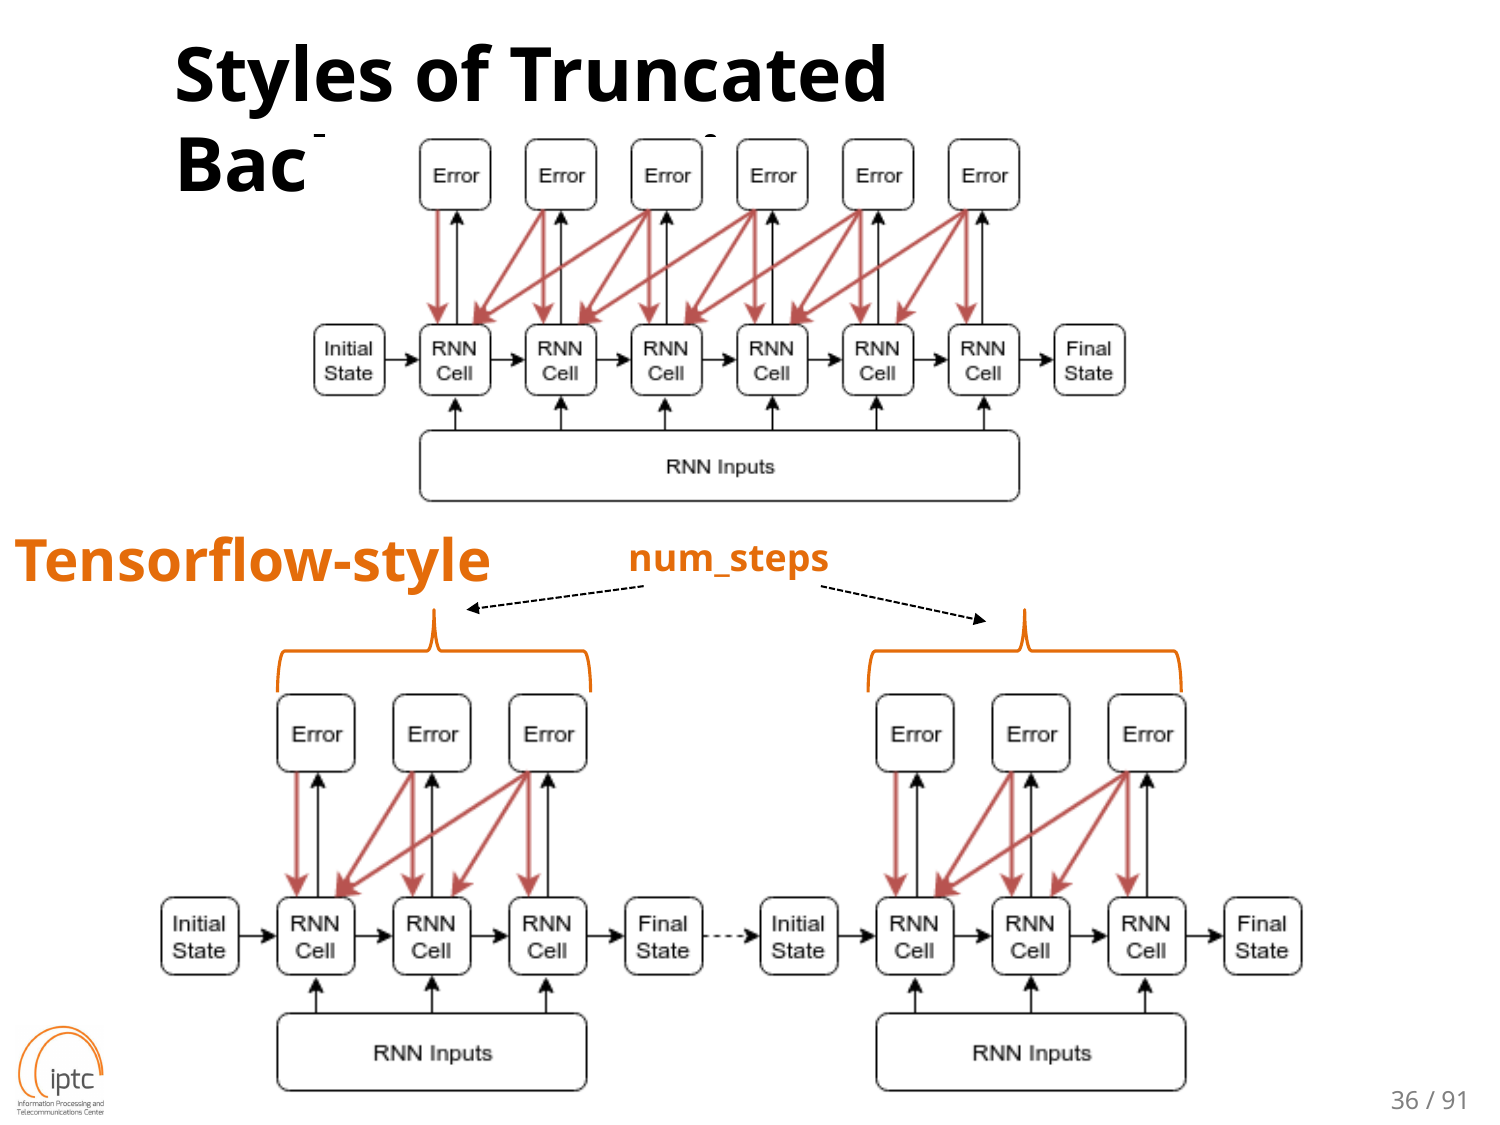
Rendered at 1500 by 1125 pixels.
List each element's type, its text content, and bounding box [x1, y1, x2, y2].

text_box num_steps [613, 527, 845, 587]
text_box [276, 608, 592, 690]
text_box Tensorflow-style [0, 515, 544, 600]
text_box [466, 585, 644, 610]
text_box Styles of Truncated Backpropagation [159, 19, 1365, 214]
picture [15, 1025, 104, 1115]
picture [159, 692, 1305, 1095]
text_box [820, 585, 987, 622]
text_box [867, 608, 1182, 690]
picture [312, 136, 1129, 504]
